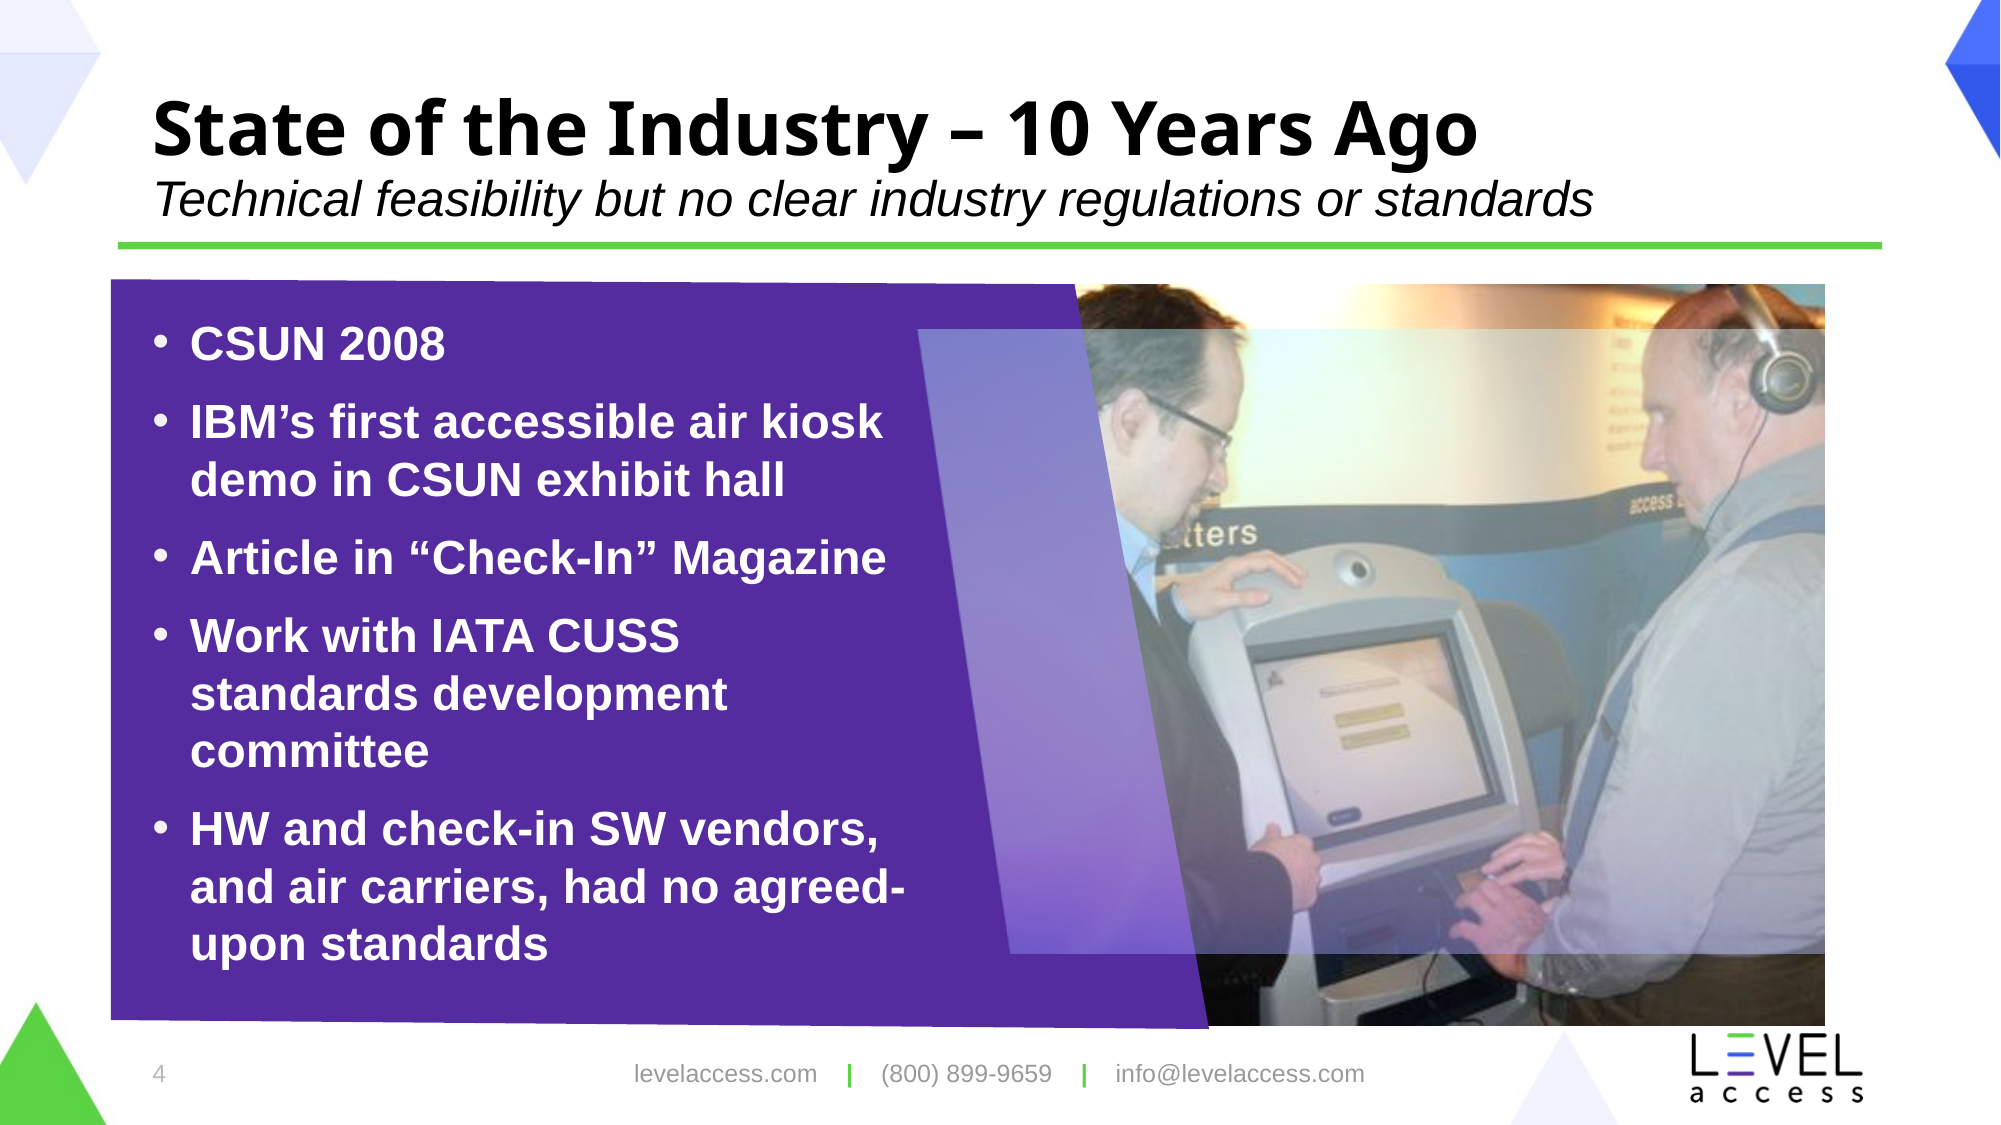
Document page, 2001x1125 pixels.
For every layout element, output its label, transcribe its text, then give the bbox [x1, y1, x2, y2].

text_box [110, 279, 1067, 1021]
title State of the Industry – 10 Years Ago [137, 74, 1863, 159]
slide_number 4 [137, 1042, 588, 1103]
list CSUN 2008 IBM’s first accessible air kiosk demo in CSUN exhibit hall Article in “Check-In” Magazine Work with IATA CUSS standards development committee HW and check-in SW vendors, and air carriers, had no agreed-upon standards [137, 304, 926, 1053]
text_box [926, 954, 1210, 1030]
footer levelaccess.com | (800) 899-9659 | info@levelaccess.com [600, 1042, 1400, 1103]
subtitle Technical feasibility but no clear industry regulations or standards [137, 159, 1863, 243]
picture [0, 0, 2001, 1125]
